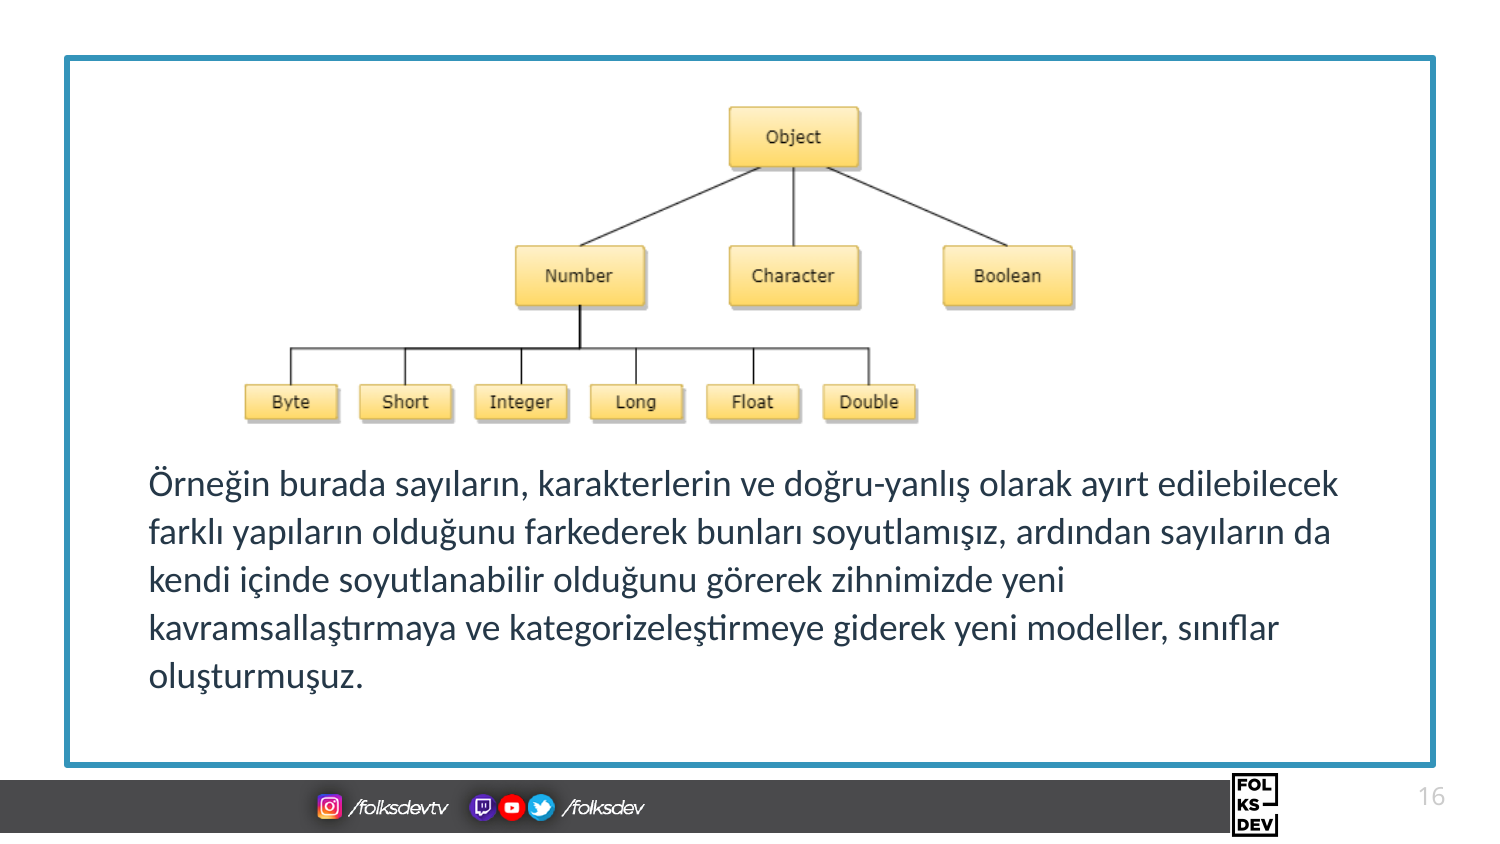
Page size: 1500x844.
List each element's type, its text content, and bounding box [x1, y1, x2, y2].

picture [235, 90, 1098, 441]
picture [0, 773, 1279, 837]
slide_number 16 [1402, 764, 1493, 830]
list Örneğin burada sayıların, karakterlerin ve doğru-yanlış olarak ayırt edilebilecek farklı yapıların olduğunu farkederek bunları soyutlamışız, ardından sayıların da kendi içinde soyutlanabilir olduğunu görerek zihnimizde yeni kavramsallaştırmaya ve kategorizeleştirmeye giderek yeni modeller, sınıflar oluşturmuşuz. [110, 440, 1390, 720]
